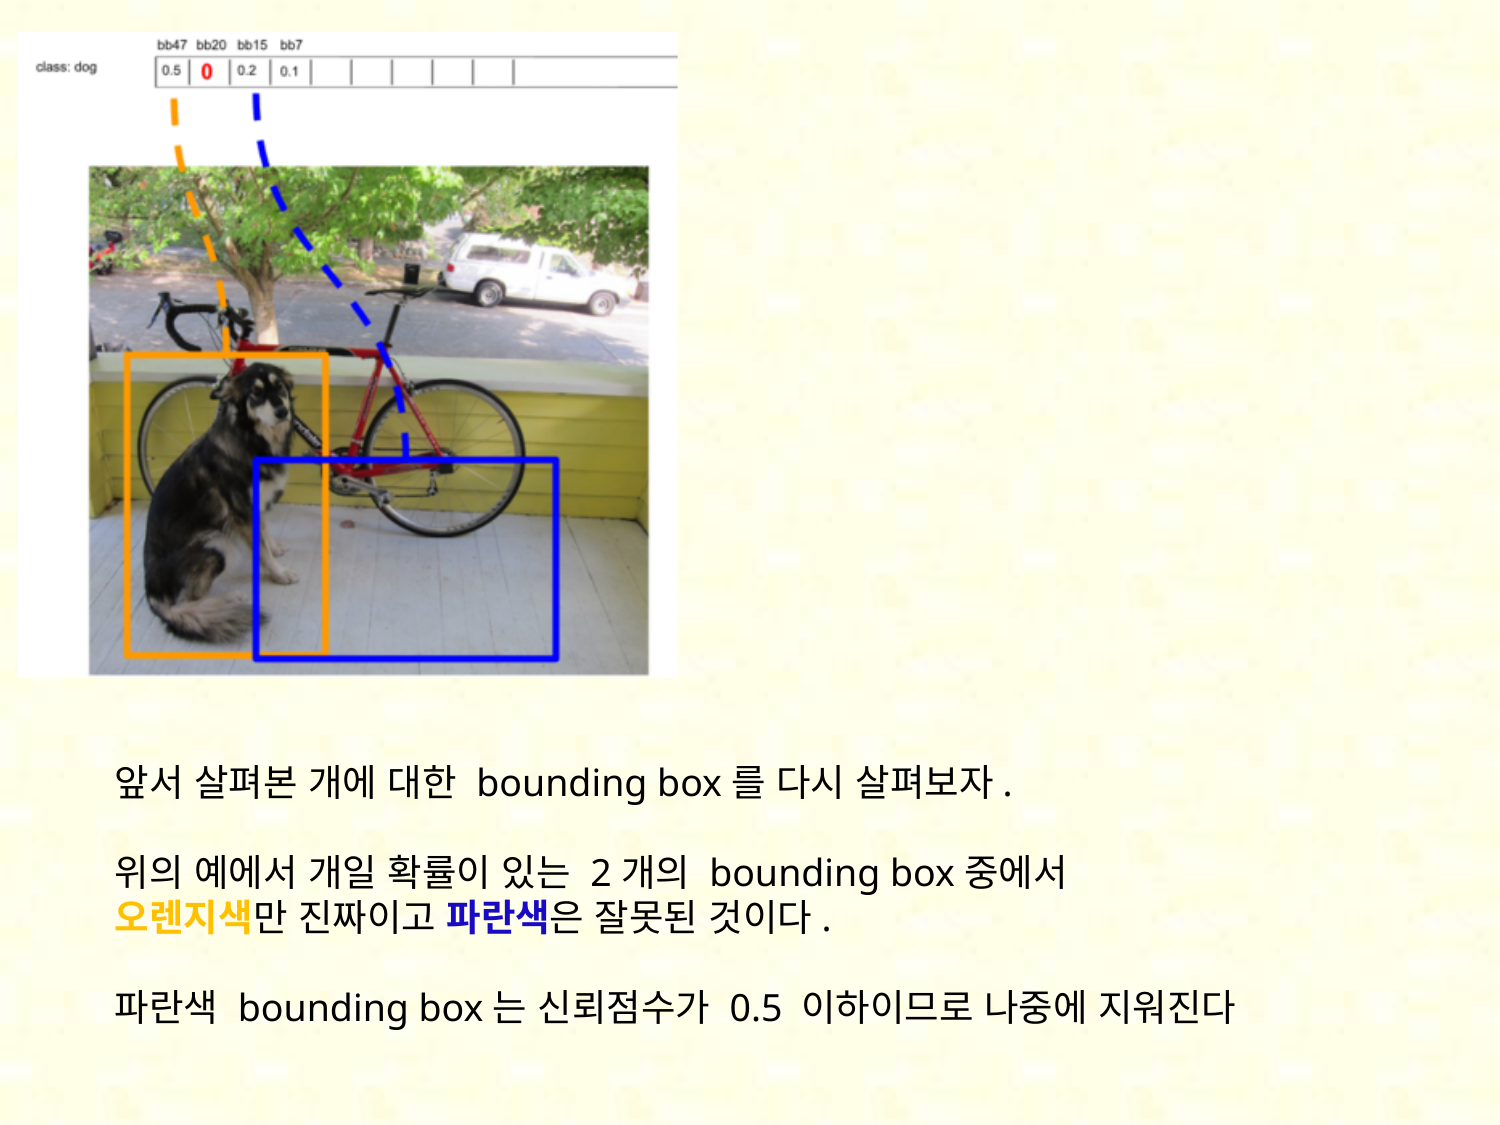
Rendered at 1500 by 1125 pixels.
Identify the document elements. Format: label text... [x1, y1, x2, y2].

picture [0, 0, 1500, 1125]
text_box 앞서 살펴본 개에 대한 bounding box를 다시 살펴보자. 위의 예에서 개일 확률이 있는 2개의 bounding box중에서 오렌지색만 진짜이고 파란색은 잘못된 것이다. 파란색 bounding box는 신뢰점수가 0.5 이하이므로 나중에 지워진다 [100, 751, 1306, 1037]
